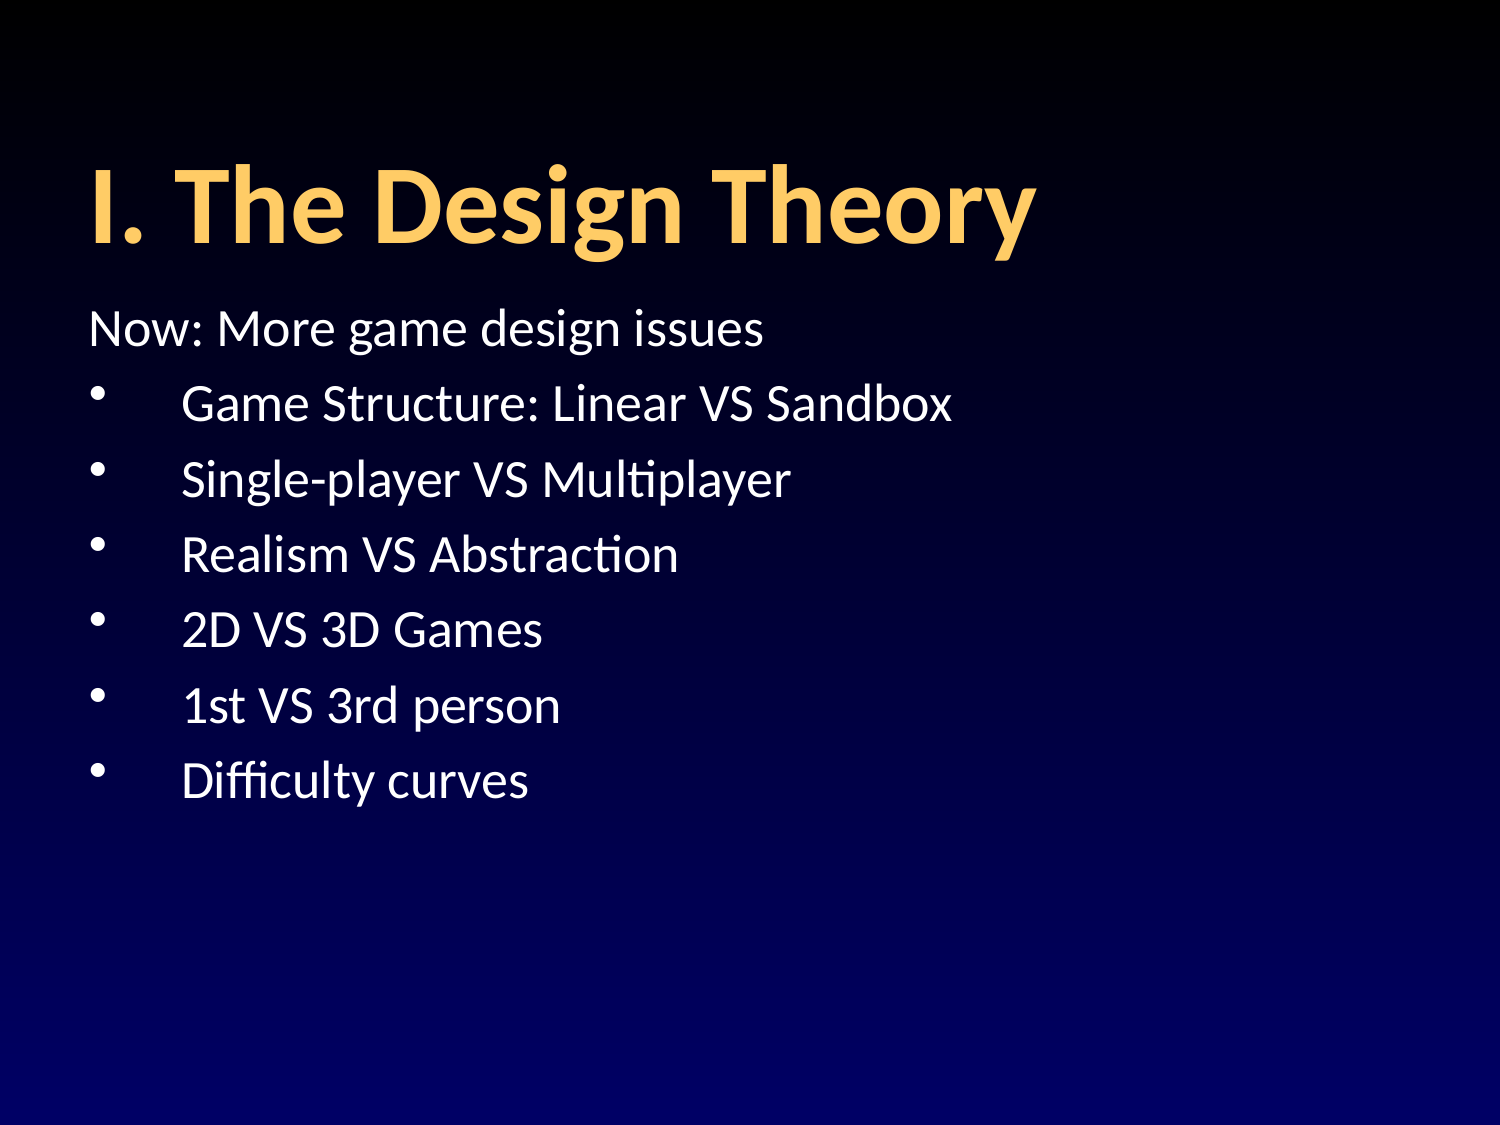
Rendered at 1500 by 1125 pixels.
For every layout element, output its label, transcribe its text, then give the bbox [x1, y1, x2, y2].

list Now: More game design issues Game Structure: Linear VS Sandbox Single-player VS Multiplayer Realism VS Abstraction 2D VS 3D Games 1st VS 3rd person Difficulty curves [75, 285, 1425, 971]
title I. The Design Theory [75, 124, 1425, 263]
